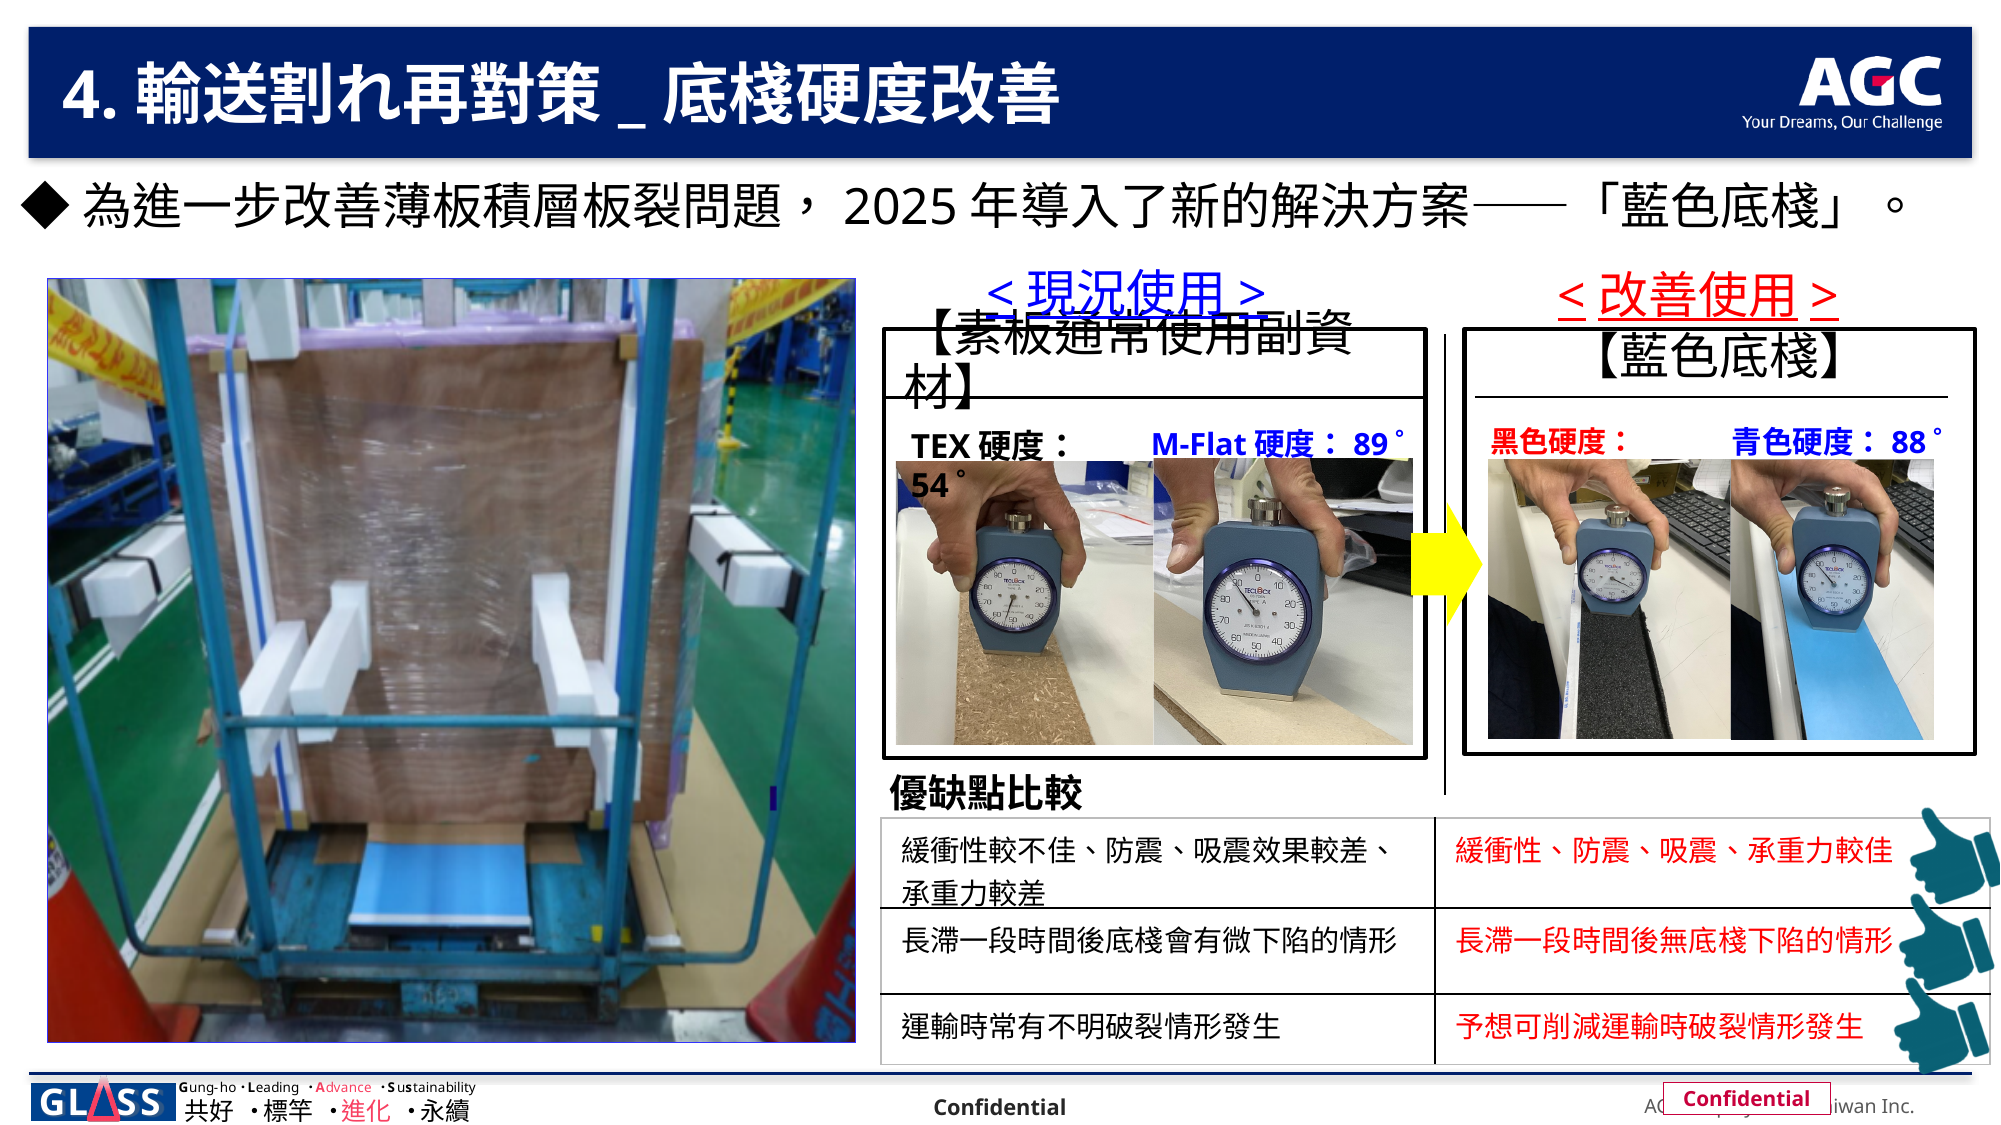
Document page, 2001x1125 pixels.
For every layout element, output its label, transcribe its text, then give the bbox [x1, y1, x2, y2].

table_cell 長滯一段時間後無底棧下陷的情形 [1436, 909, 1887, 993]
table_cell 予想可削減運輸時破裂情形發生 [1436, 995, 1882, 1064]
text_box <現況使用> [971, 254, 1301, 327]
text_box 優缺點比較 [889, 767, 1159, 817]
picture [1742, 56, 1942, 131]
title 4.輸送割れ再對策_底棧硬度改善 [47, 34, 1701, 150]
table_cell 運輸時常有不明破裂情形發生 [882, 995, 1434, 1064]
table_header 緩衝性較不佳、防震、吸震效果較差、承重力較差 [882, 819, 1434, 907]
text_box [1464, 324, 2000, 755]
picture [1887, 787, 2000, 1080]
text_box ◆為進一步改善薄板積層板裂問題，2025年導入了新的解決方案——「藍色底棧」。 [0, 164, 1975, 245]
text_box <改善使用> [1543, 256, 1870, 322]
table_cell 長滯一段時間後底棧會有微下陷的情形 [882, 909, 1434, 993]
table_header 緩衝性、防震、吸震、承重力較佳 [1436, 819, 1898, 907]
picture [46, 278, 857, 1044]
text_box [883, 329, 1512, 759]
